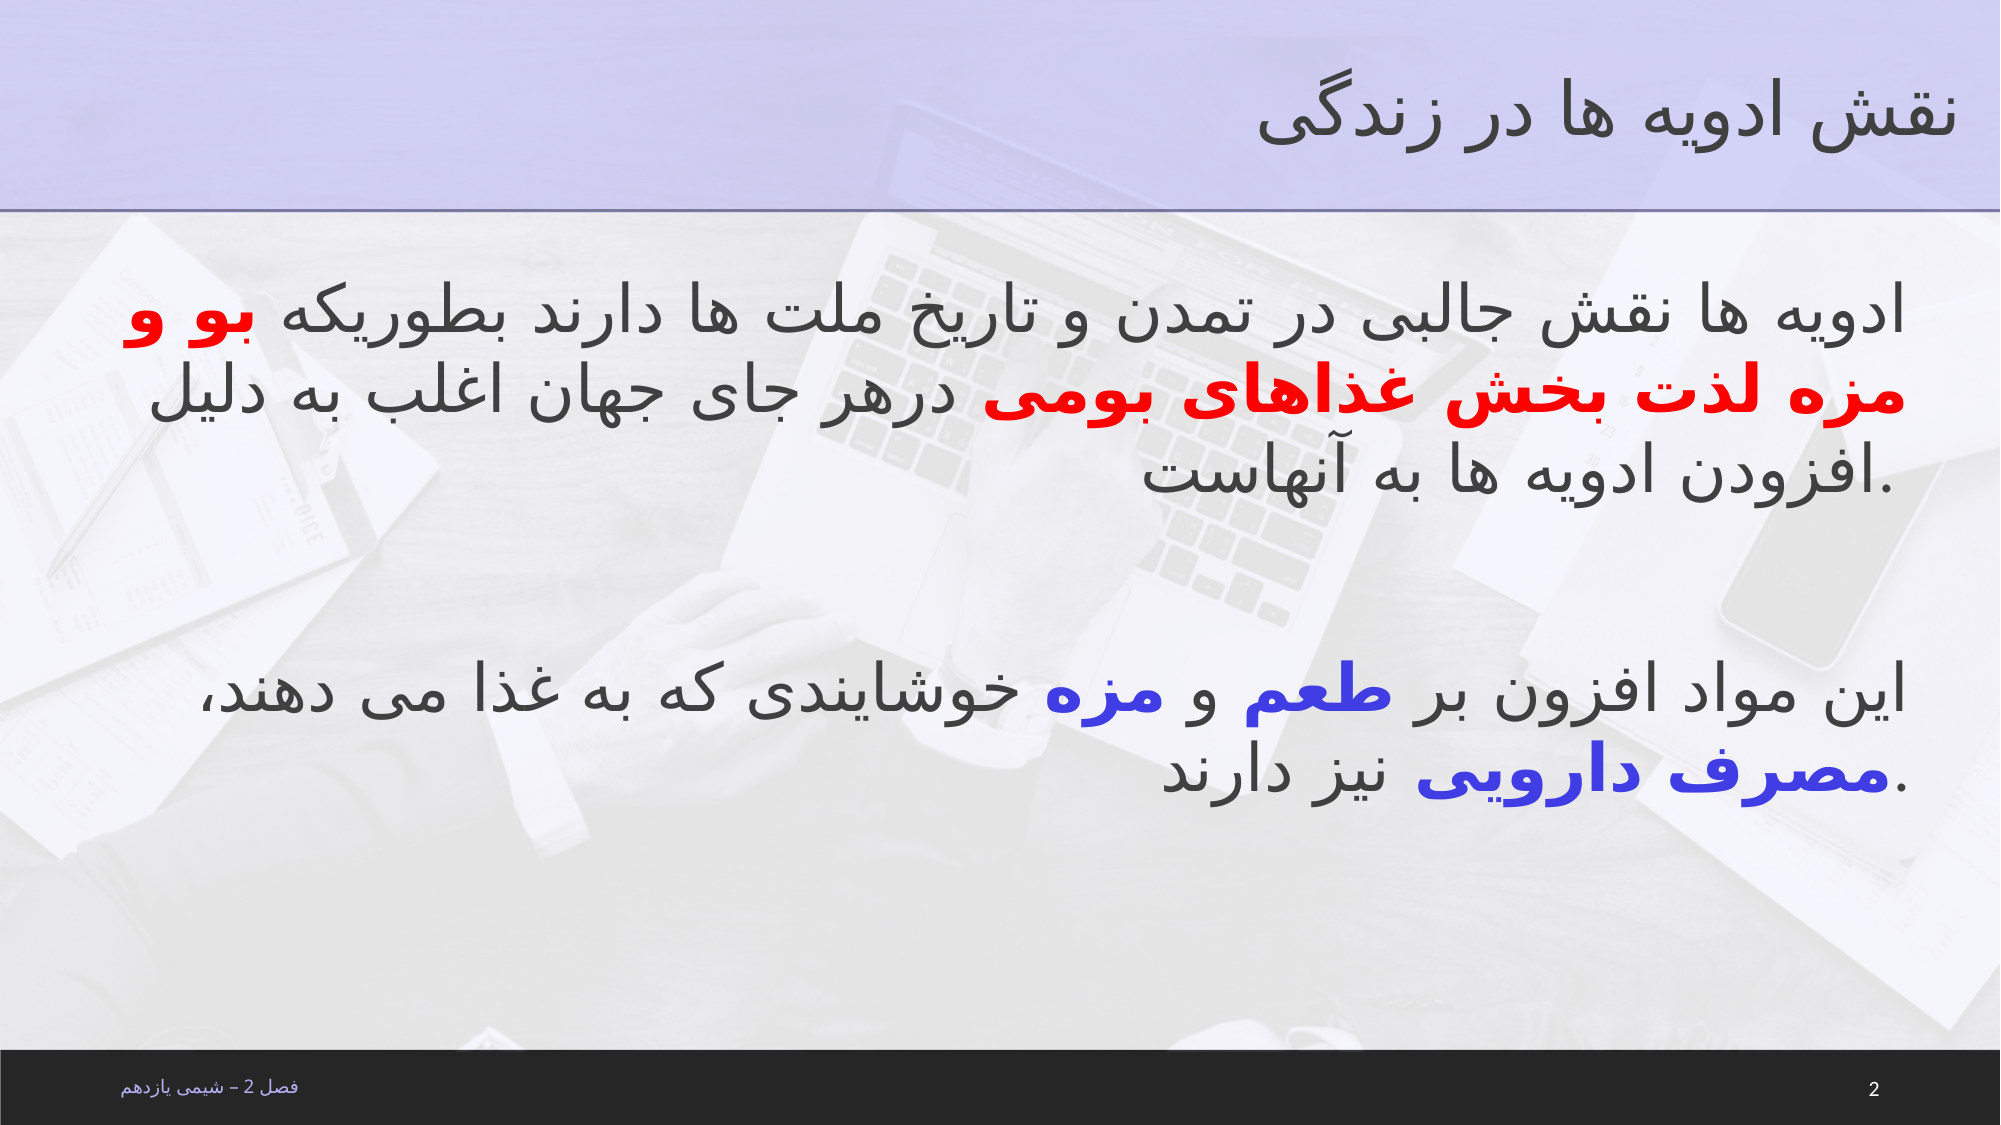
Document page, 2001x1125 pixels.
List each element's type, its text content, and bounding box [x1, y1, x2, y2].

slide_number 2 [1793, 1060, 1895, 1118]
picture [0, 0, 2000, 1052]
footer فصل 2 – شیمی یازدهم [105, 1060, 1224, 1118]
